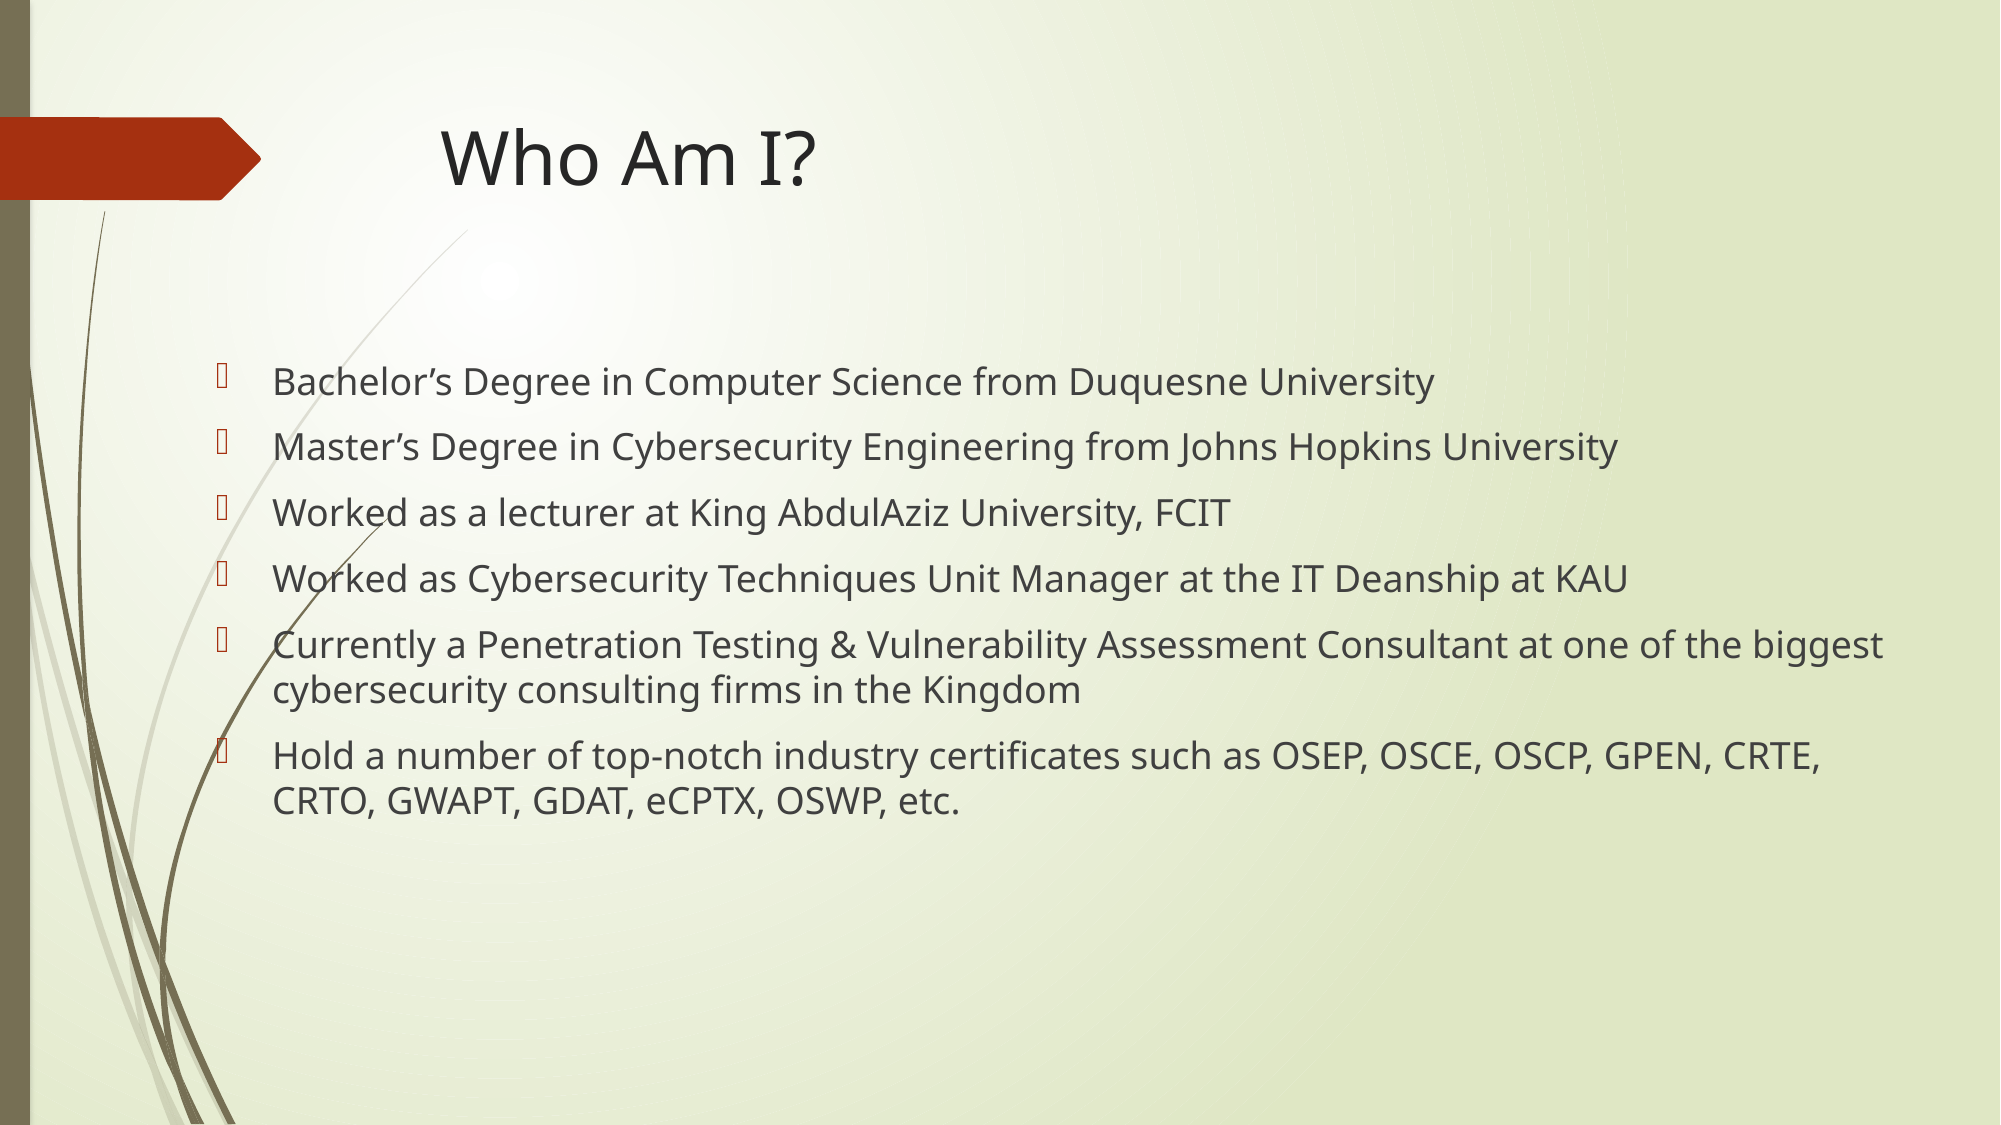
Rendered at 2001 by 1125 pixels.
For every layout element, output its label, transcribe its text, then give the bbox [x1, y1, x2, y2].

list Bachelor’s Degree in Computer Science from Duquesne University Master’s Degree in Cybersecurity Engineering from Johns Hopkins University Worked as a lecturer at King AbdulAziz University, FCIT Worked as Cybersecurity Techniques Unit Manager at the IT Deanship at KAU Currently a Penetration Testing & Vulnerability Assessment Consultant at one of the biggest cybersecurity consulting firms in the Kingdom Hold a number of top-notch industry certificates such as OSEP, OSCE, OSCP, GPEN, CRTE, CRTO, GWAPT, GDAT, eCPTX, OSWP, etc. [200, 350, 1933, 970]
title Who Am I? [425, 102, 1888, 313]
